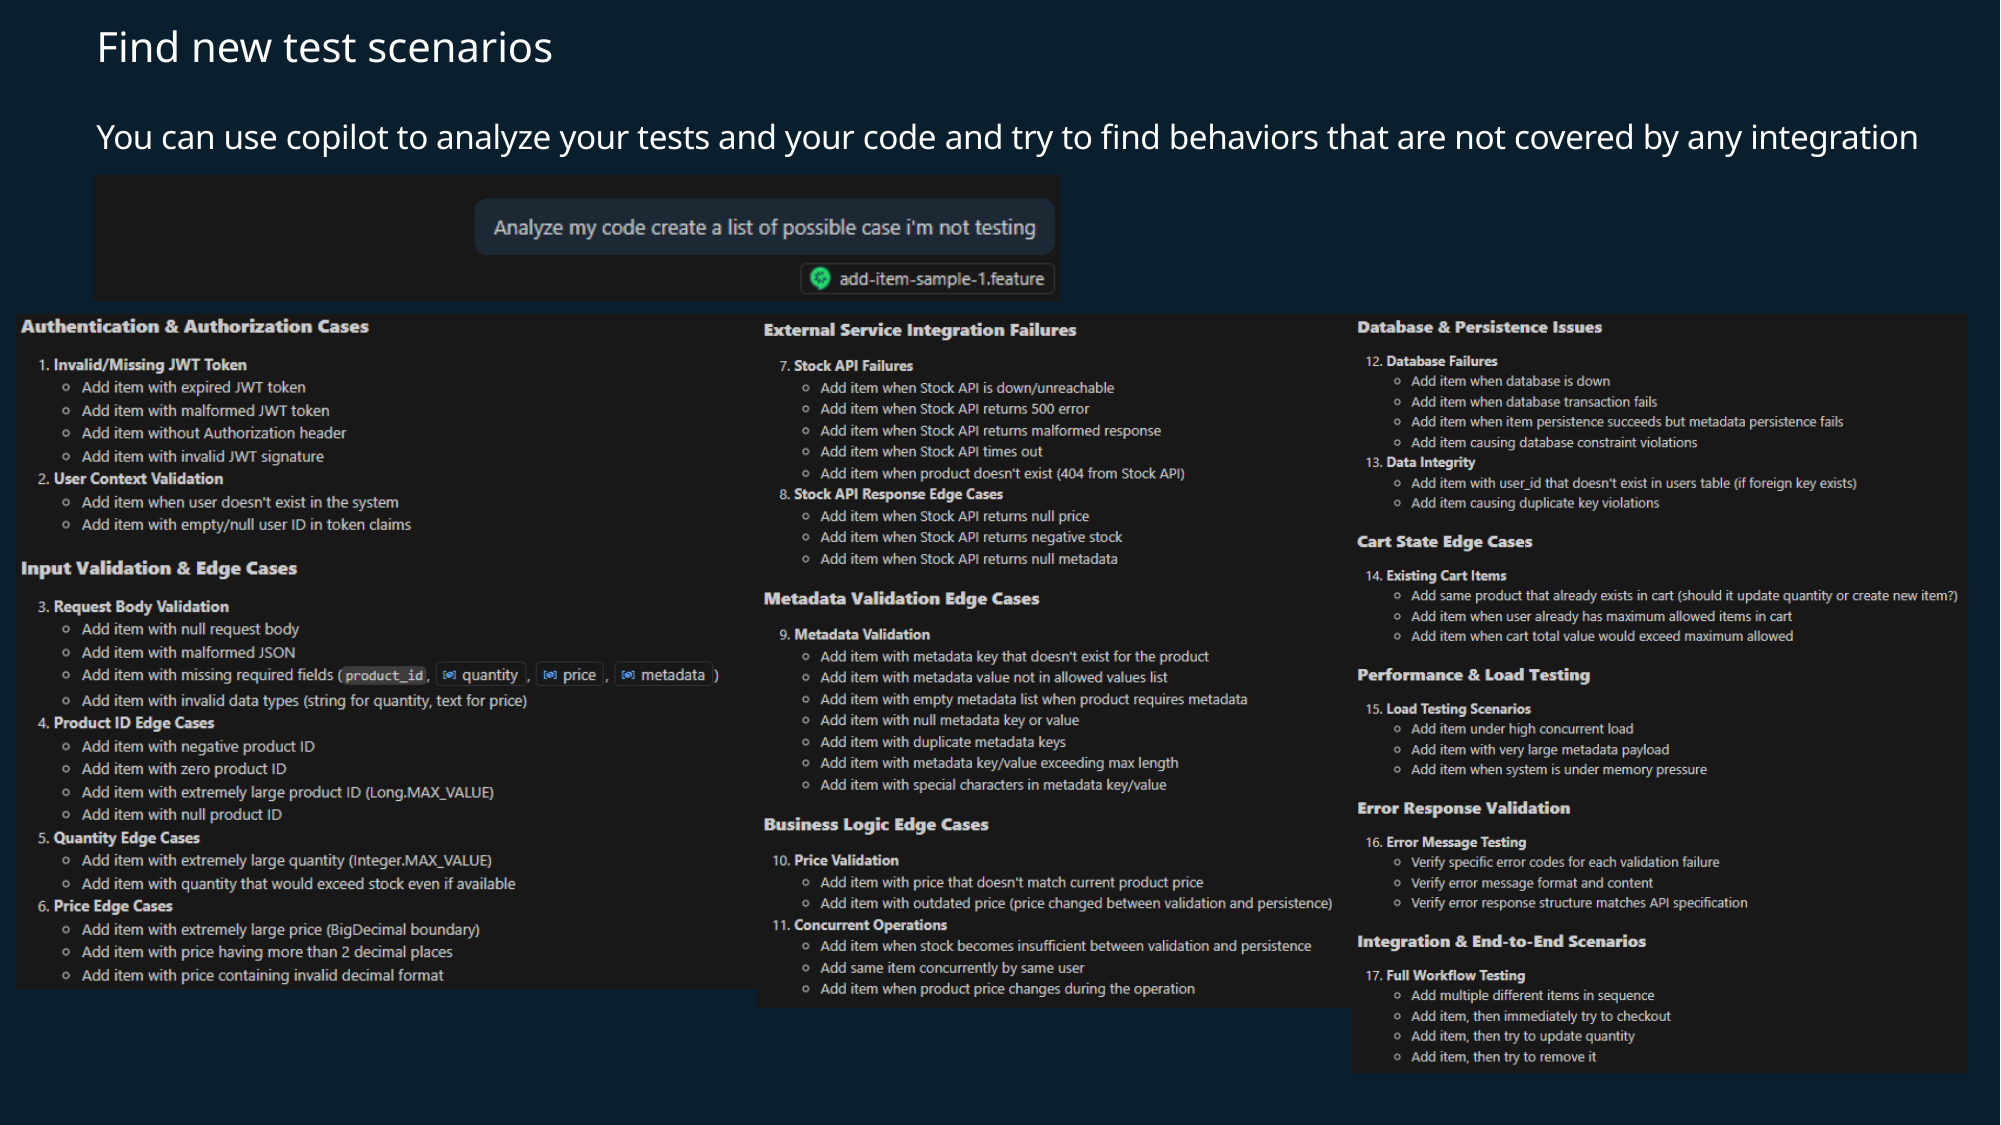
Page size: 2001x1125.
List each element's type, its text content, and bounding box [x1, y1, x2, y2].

list You can use copilot to analyze your tests and your code and try to find behaviors that are not covered by any integration tests [96, 96, 1968, 210]
picture [15, 313, 1968, 1073]
title Find new test scenarios [96, 20, 1441, 71]
picture [93, 175, 1060, 301]
